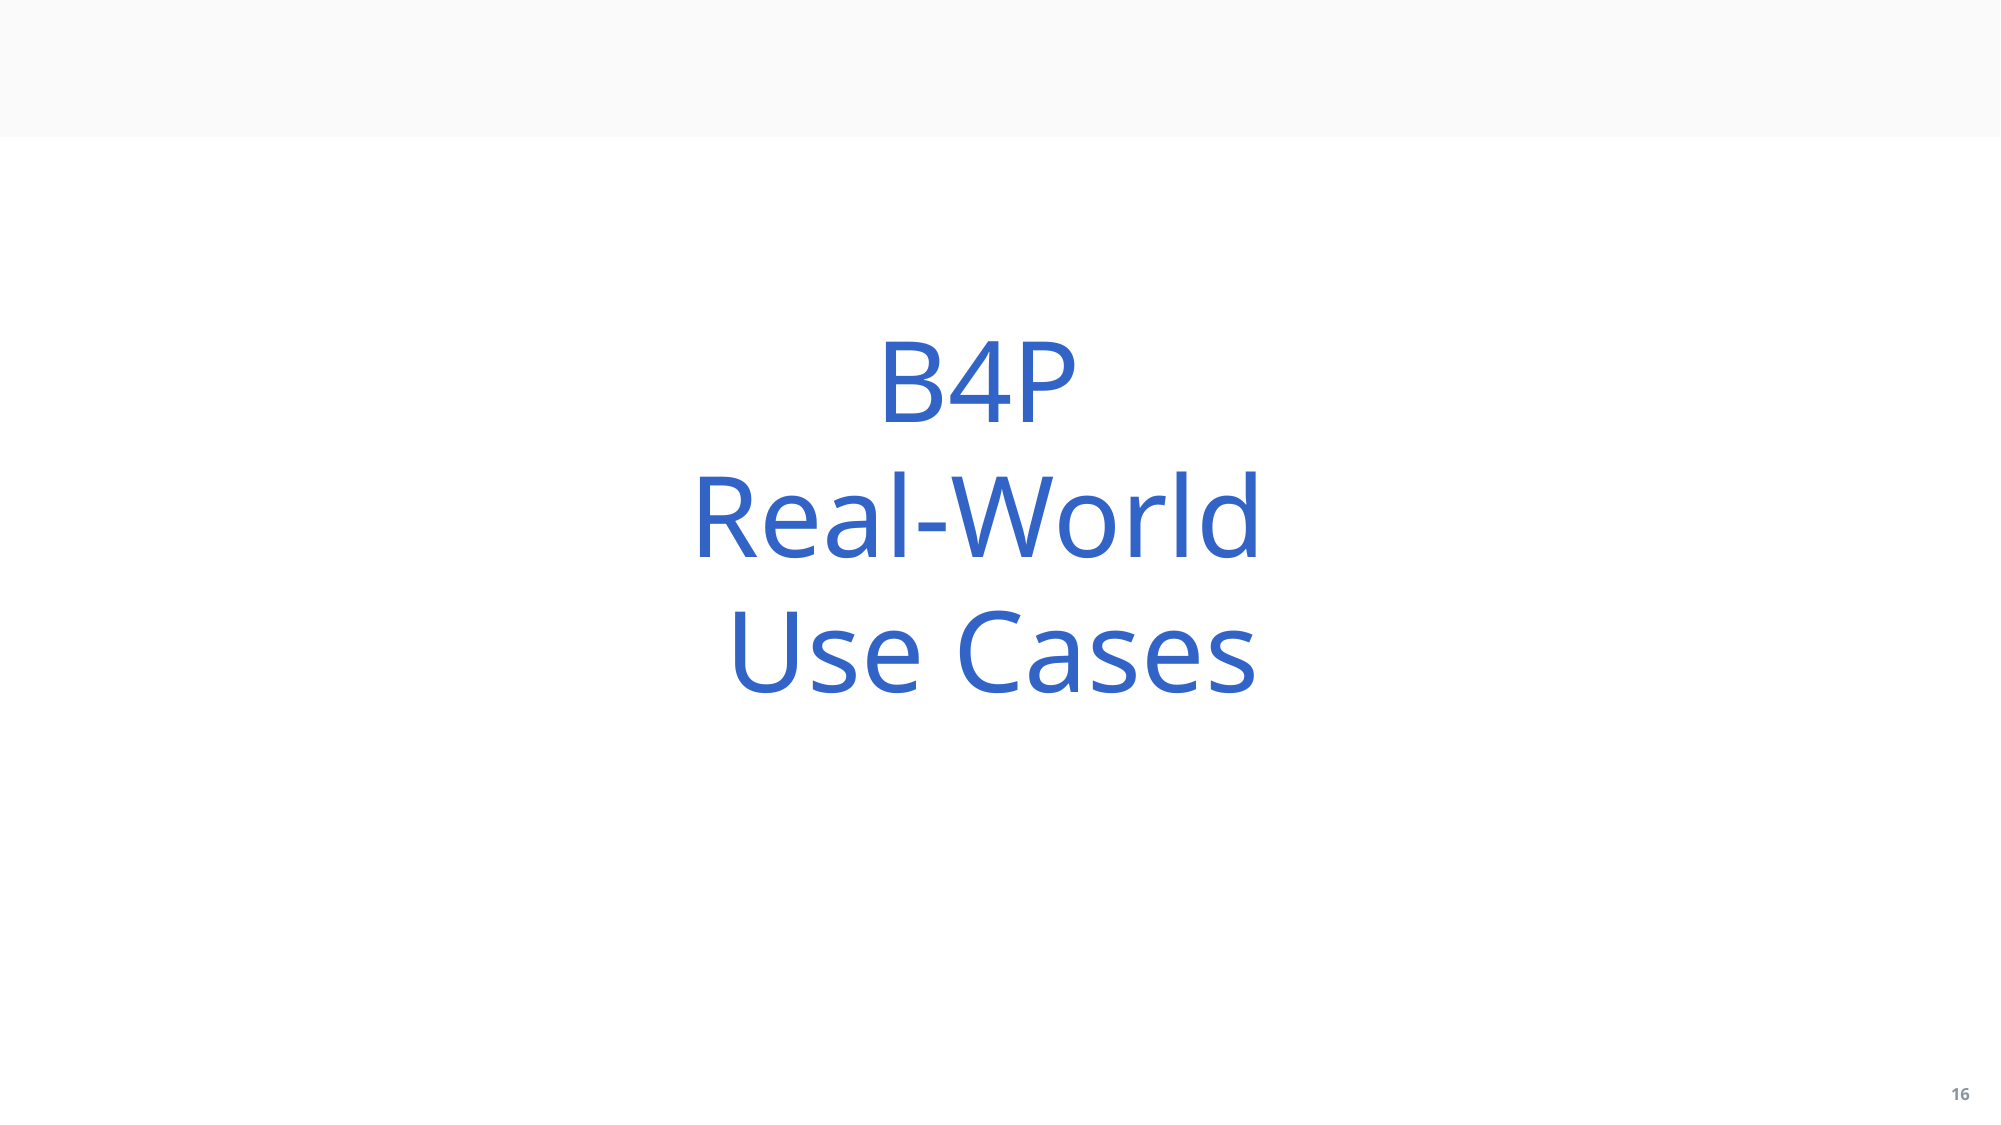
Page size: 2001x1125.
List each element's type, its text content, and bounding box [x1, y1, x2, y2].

title B4P Real-World Use Cases [78, 302, 1922, 740]
